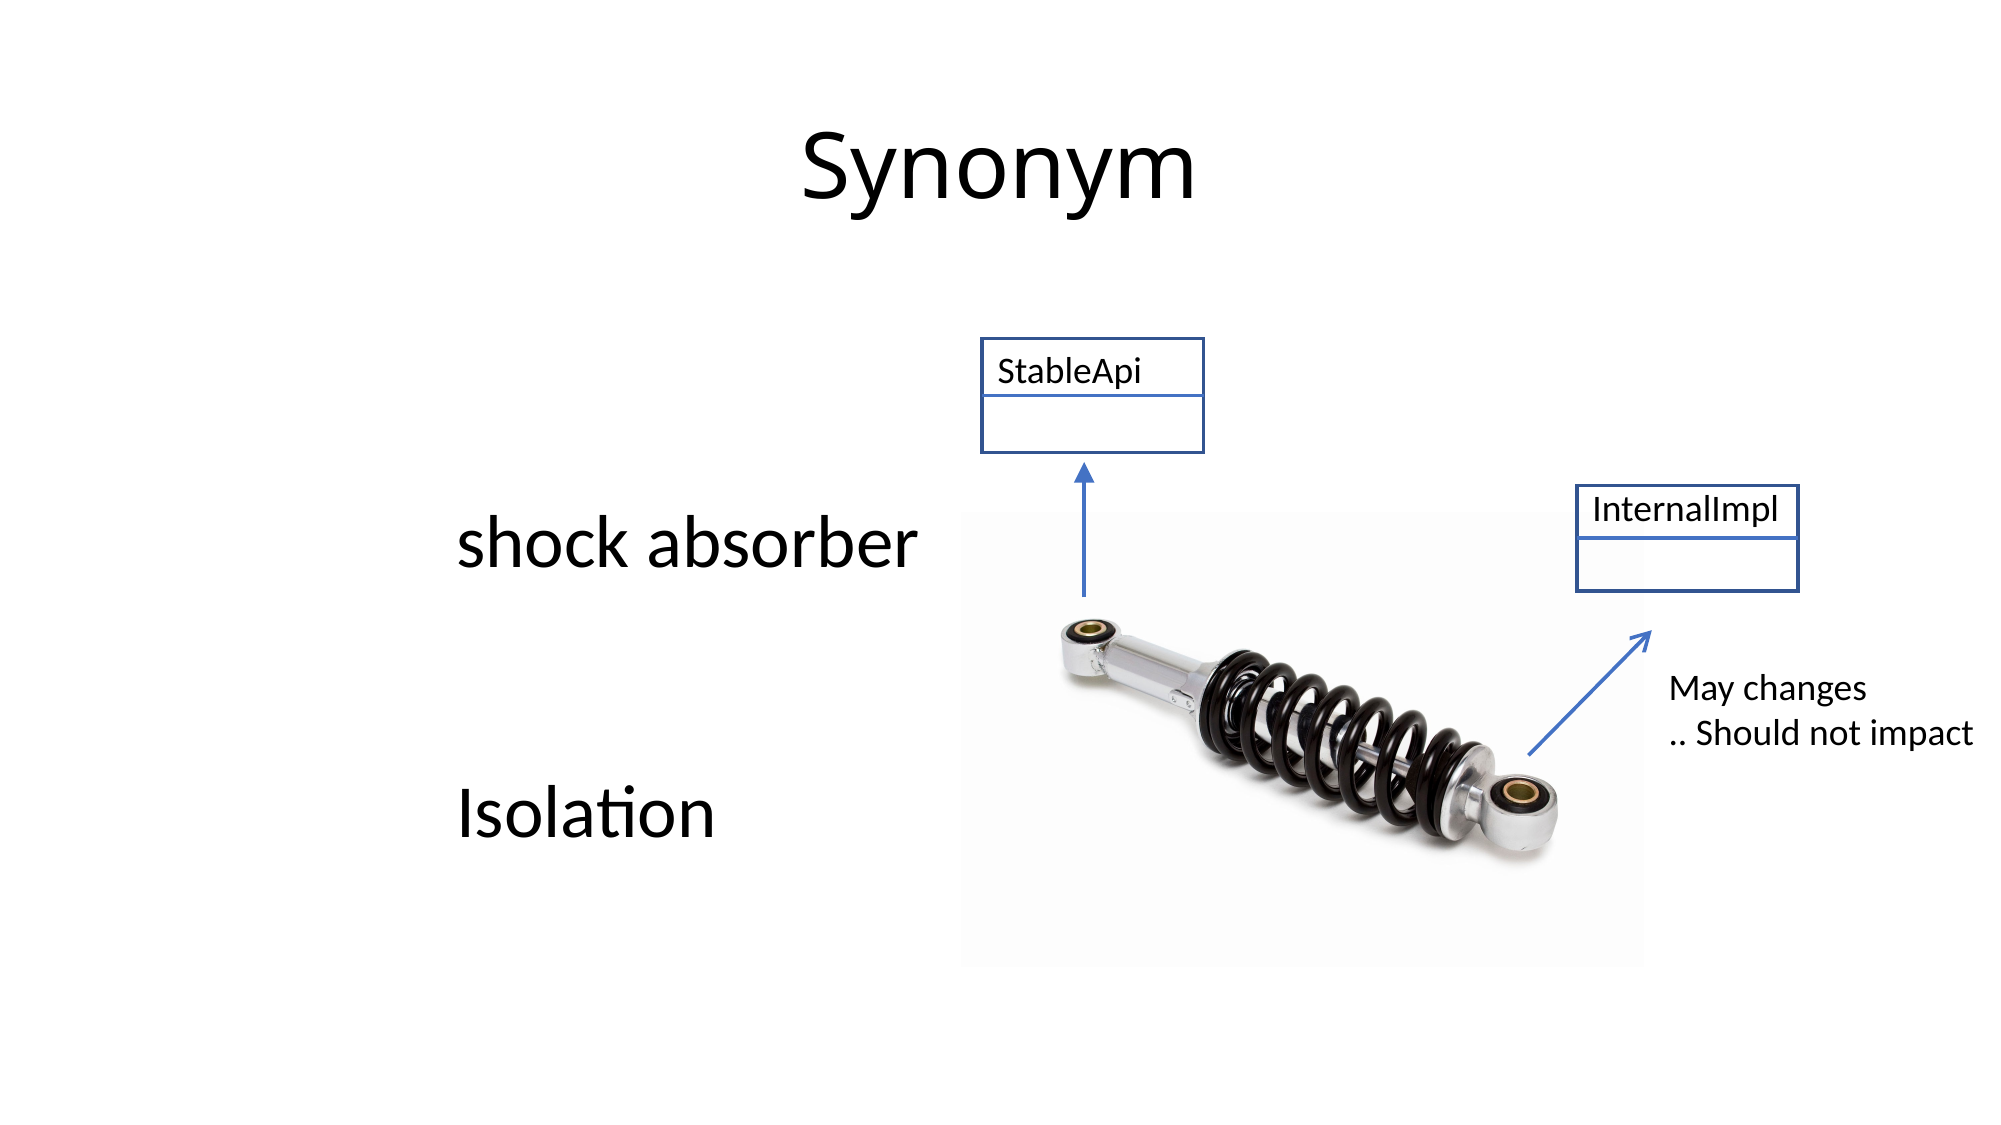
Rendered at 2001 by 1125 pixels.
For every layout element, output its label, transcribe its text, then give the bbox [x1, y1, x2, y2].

title Synonym [137, 59, 1863, 278]
text_box StableApi [983, 338, 1158, 394]
text_box May changes .. Should not impact [1653, 655, 1990, 761]
text_box [981, 338, 1205, 454]
text_box [1644, 539, 1799, 592]
text_box shock absorber Isolation [441, 485, 936, 861]
picture [961, 512, 1644, 967]
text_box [1528, 630, 1652, 756]
text_box InternalImpl [1577, 476, 1795, 536]
text_box [1795, 484, 1799, 537]
